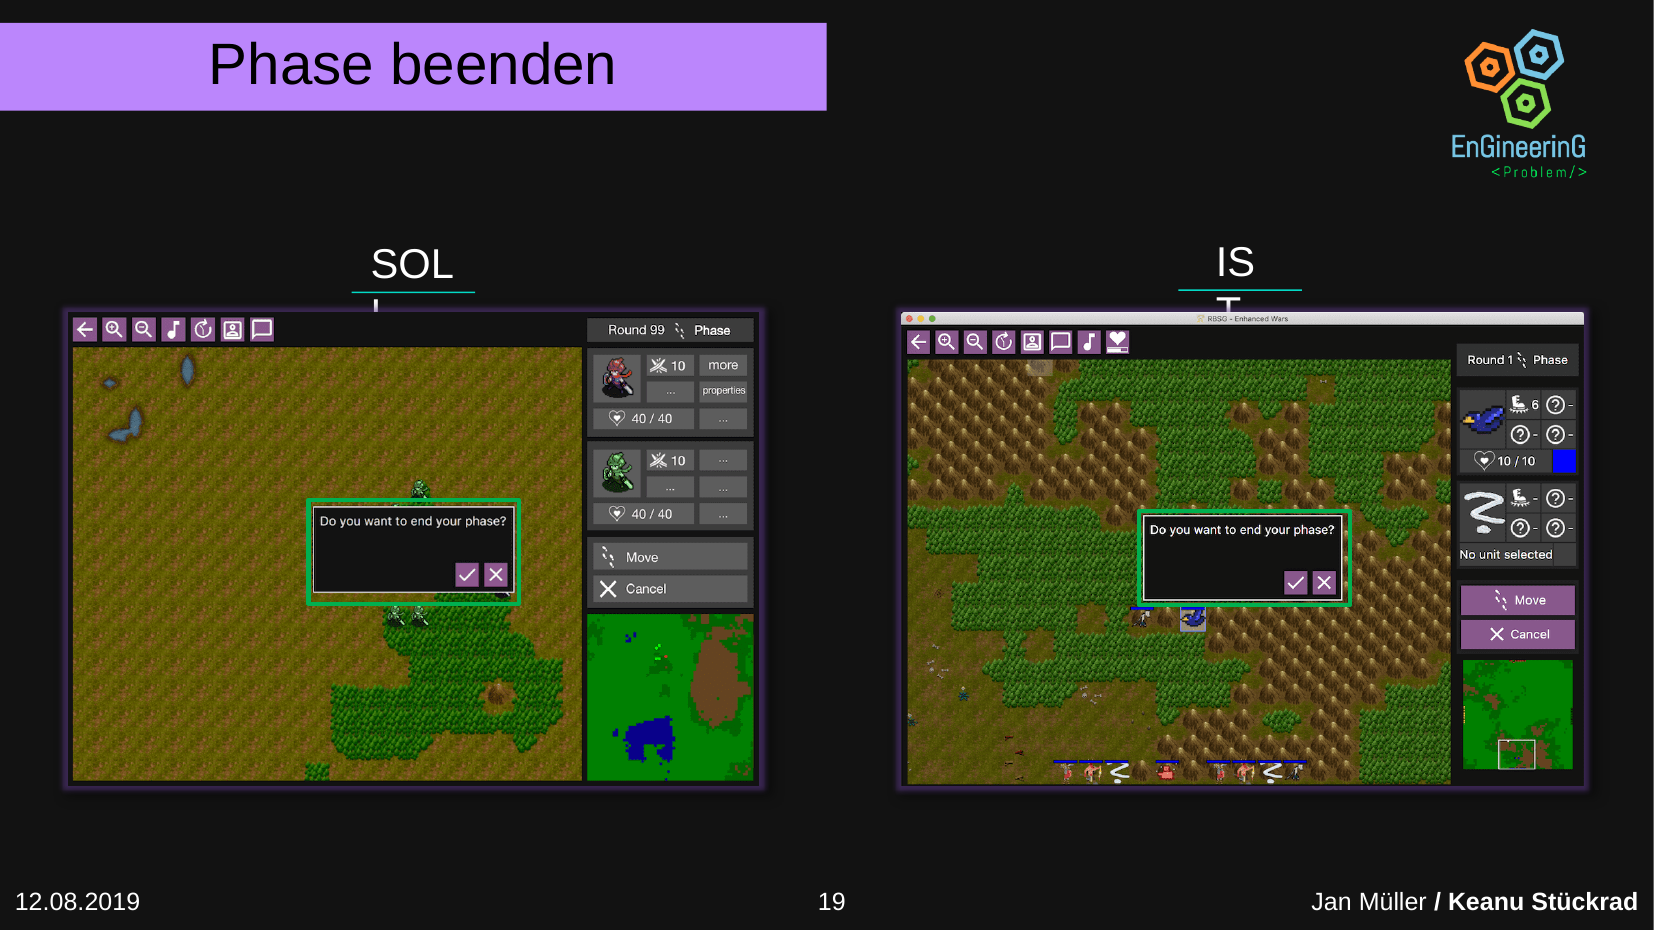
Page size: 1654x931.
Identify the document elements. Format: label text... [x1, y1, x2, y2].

picture [67, 312, 759, 786]
text_box Ist [1201, 227, 1293, 288]
text_box Soll [355, 229, 480, 302]
text_box Phase beenden [0, 22, 827, 111]
picture [901, 312, 1584, 786]
picture [1382, 29, 1654, 185]
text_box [0, 877, 1654, 931]
